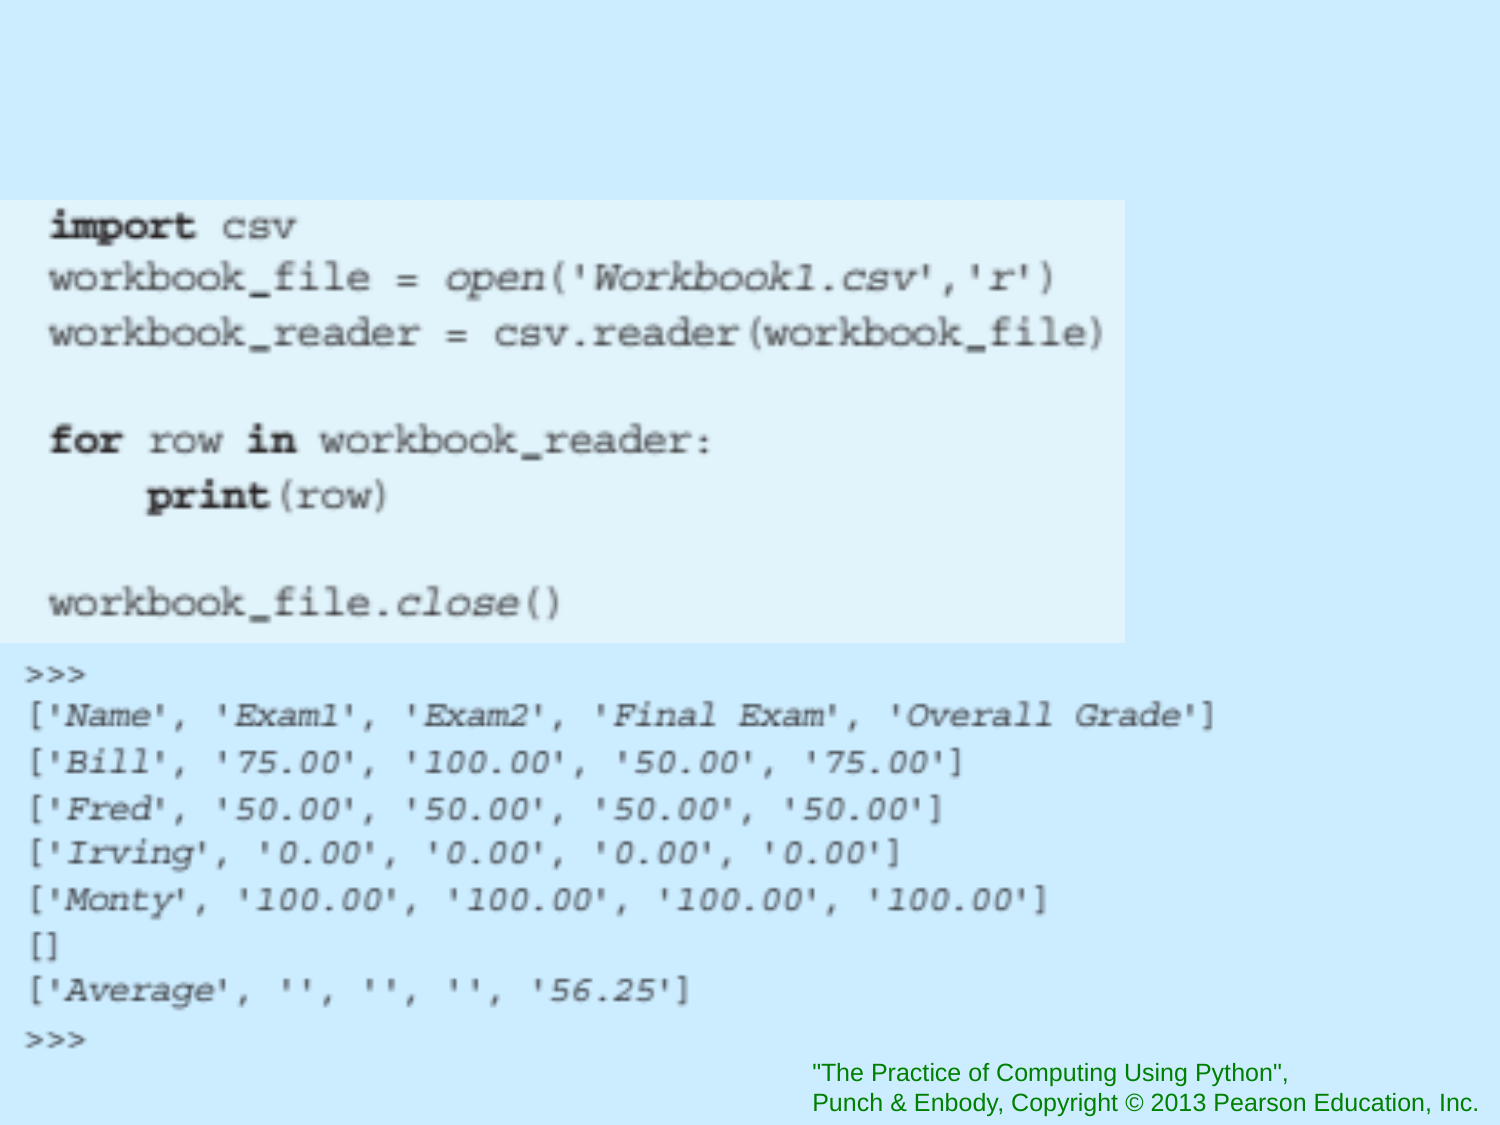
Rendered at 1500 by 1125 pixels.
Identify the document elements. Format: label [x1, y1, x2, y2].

picture [4, 649, 1251, 1077]
picture [0, 199, 1126, 643]
